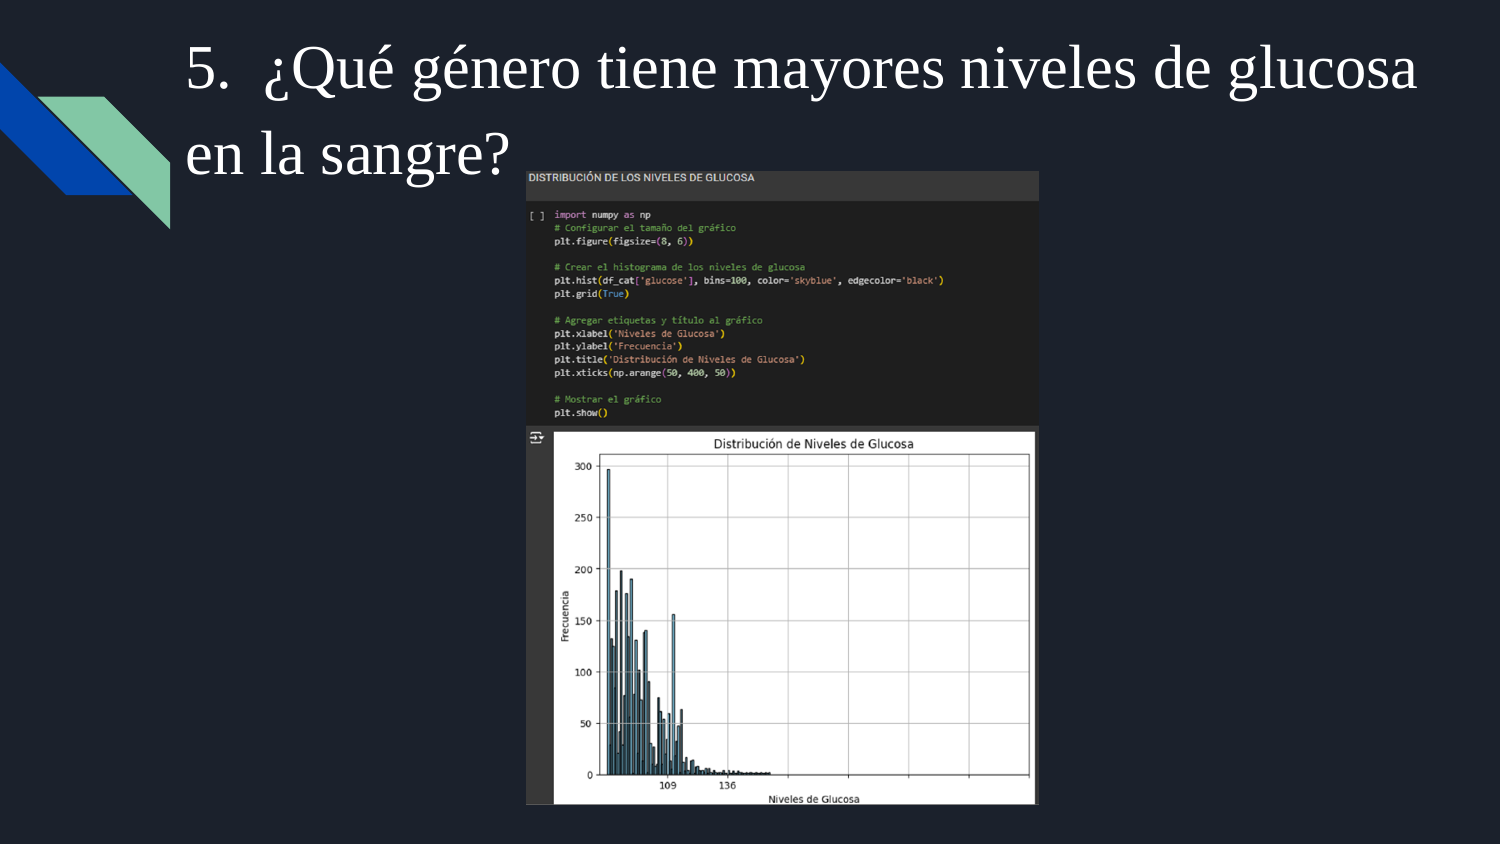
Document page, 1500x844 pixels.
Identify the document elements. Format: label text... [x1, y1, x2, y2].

text_box 5. ¿Qué género tiene mayores niveles de glucosa en la sangre? [170, 0, 1464, 203]
picture [525, 171, 1039, 805]
